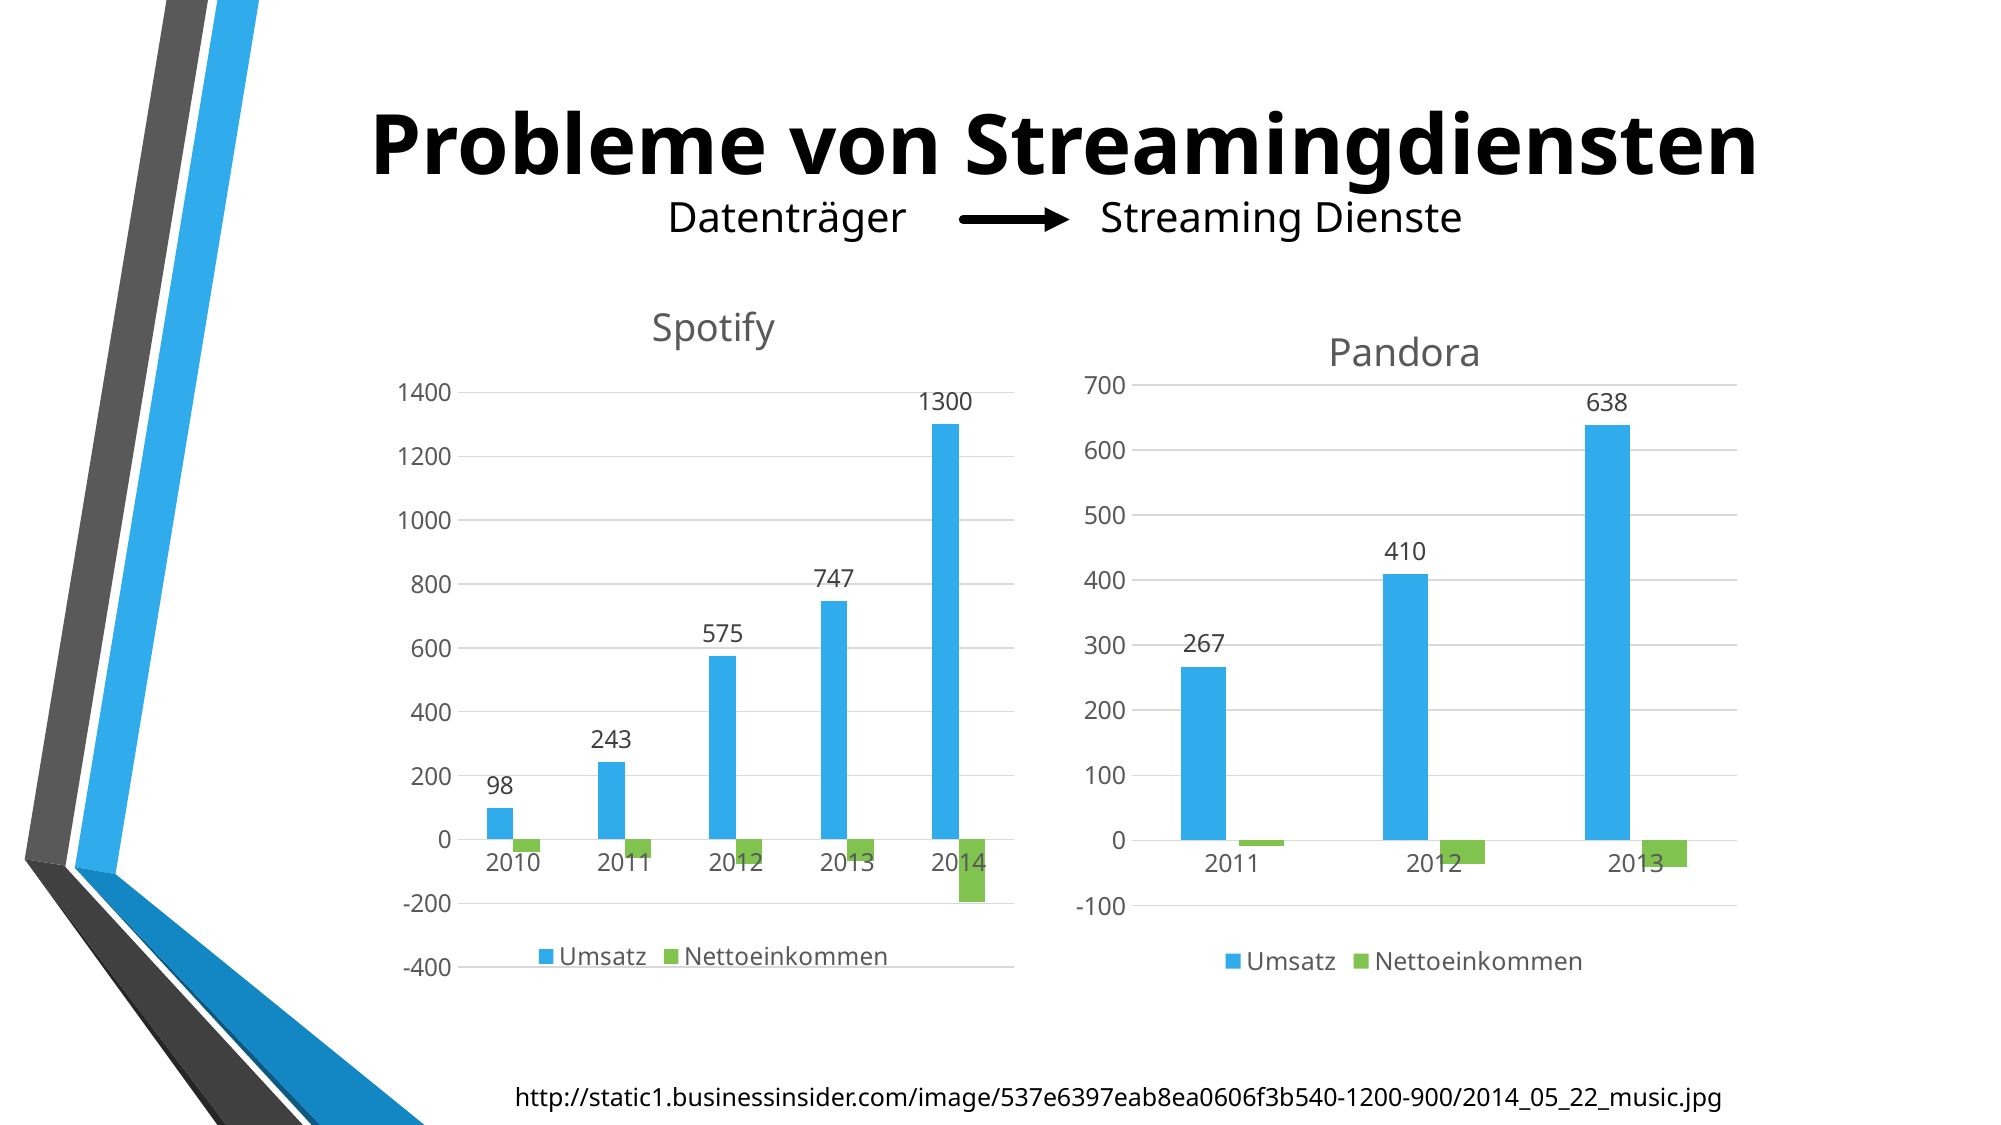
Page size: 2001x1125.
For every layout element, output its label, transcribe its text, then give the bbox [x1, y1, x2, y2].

chart [396, 265, 1017, 985]
title Probleme von Streamingdiensten Datenträger Streaming Dienste [243, 22, 1887, 310]
chart [1049, 290, 1760, 985]
text_box http://static1.businessinsider.com/image/537e6397eab8ea0606f3b540-1200-900/2014_05_22_music.jpg [500, 1074, 2000, 1120]
